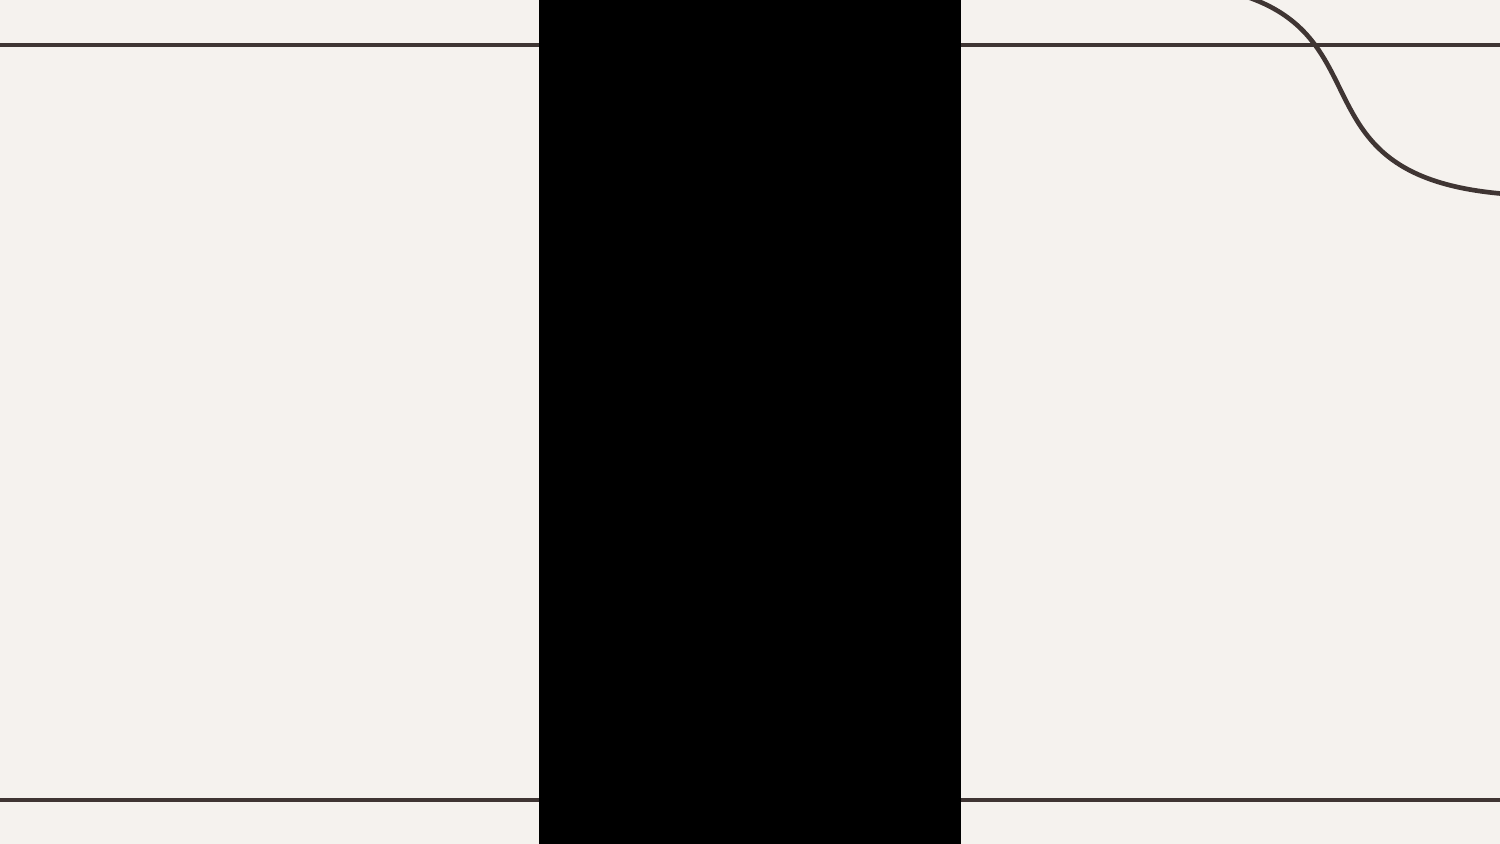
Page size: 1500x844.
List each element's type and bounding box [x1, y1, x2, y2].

picture [538, 0, 961, 844]
